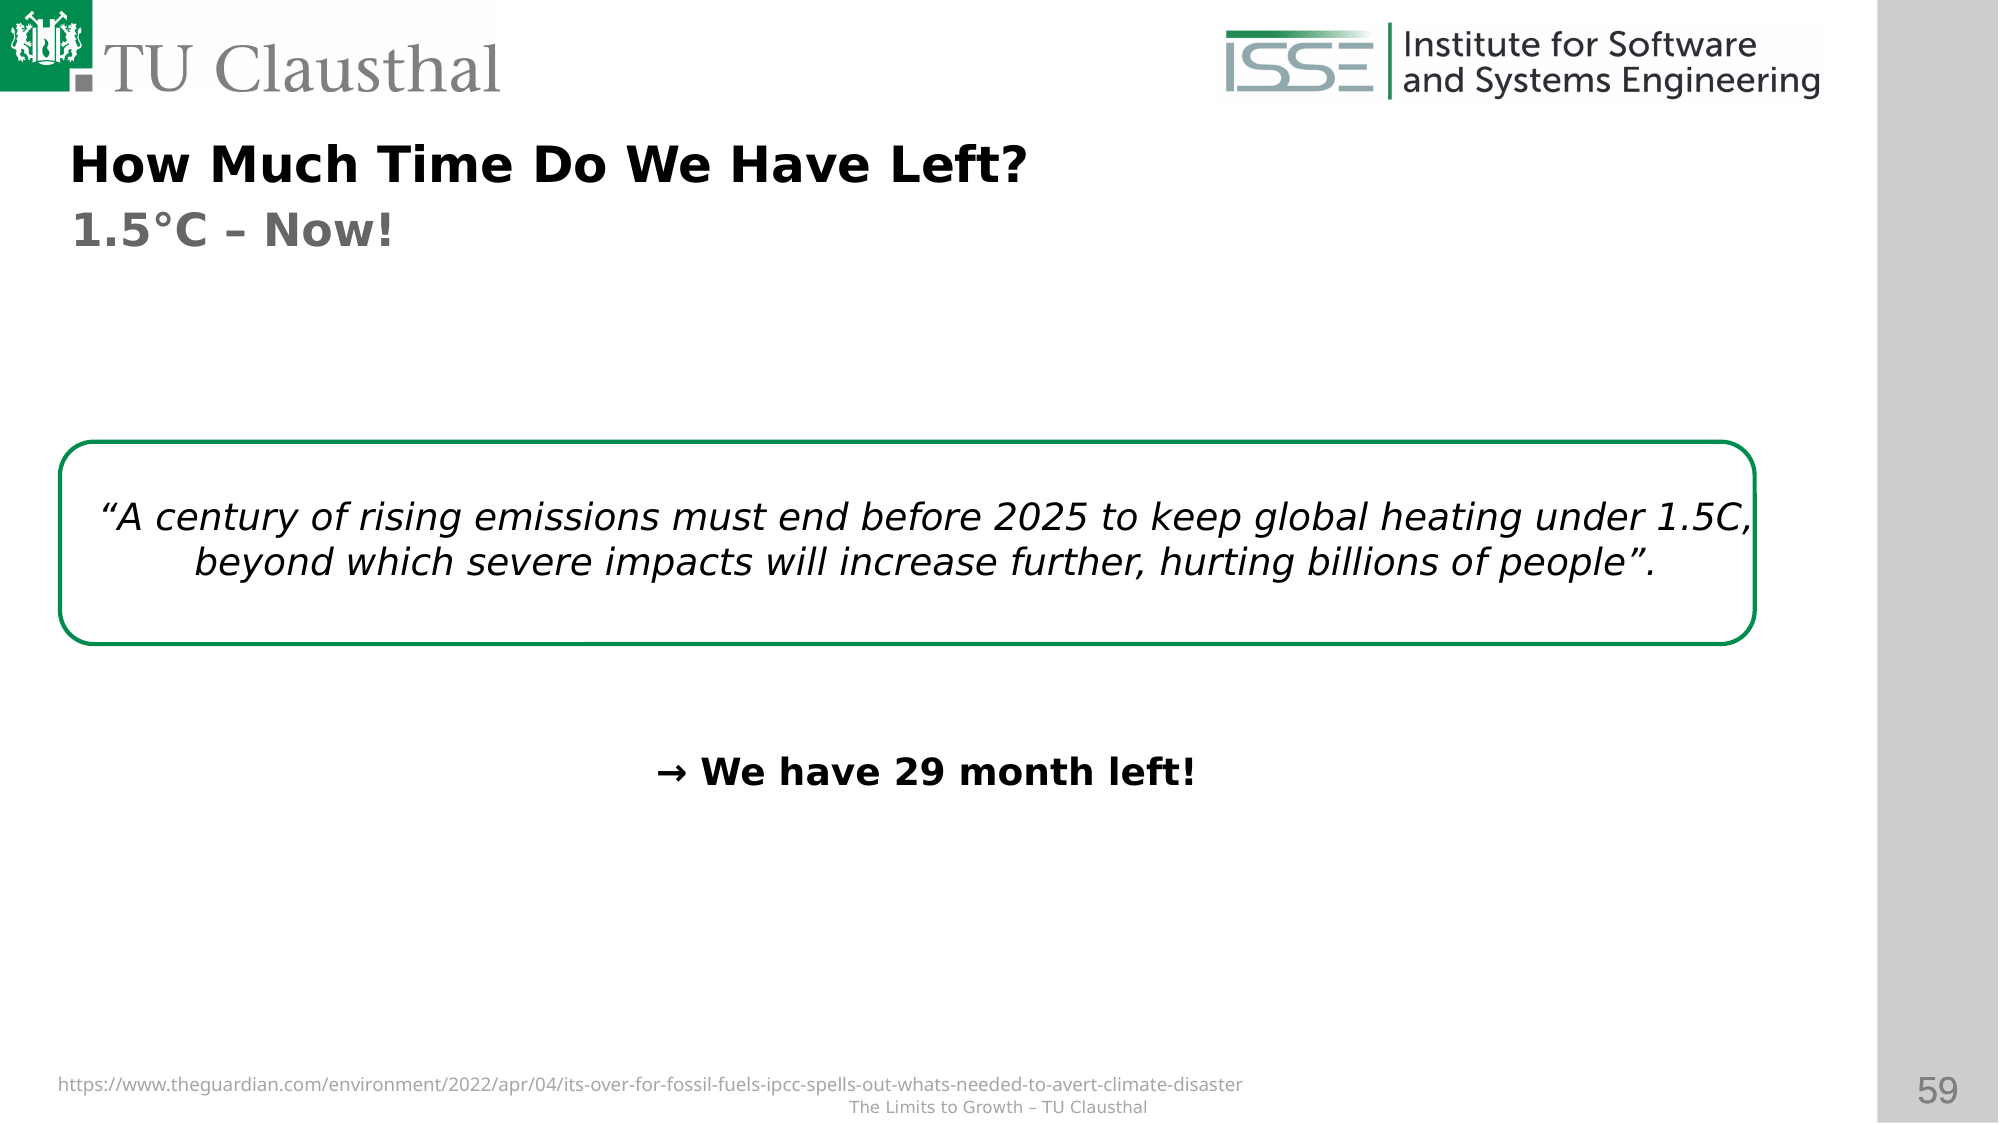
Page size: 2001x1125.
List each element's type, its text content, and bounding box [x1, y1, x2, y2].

picture [0, 0, 500, 92]
text_box [57, 439, 1757, 647]
text_box “A century of rising emissions must end before 2025 to keep global heating under 1.5C, beyond which severe impacts will increase further, hurting billions of people”. → We have 29 month left! [54, 207, 1799, 1033]
text_box https://www.theguardian.com/environment/2022/apr/04/its-over-for-fossil-fuels-ipcc-spells-out-whats-needed-to-avert-climate-disaster [43, 1065, 1784, 1103]
text_box 1.5°C – Now! [70, 188, 1769, 269]
text_box How Much Time Do We Have Left? [54, 125, 1817, 206]
picture [1218, 22, 1825, 106]
